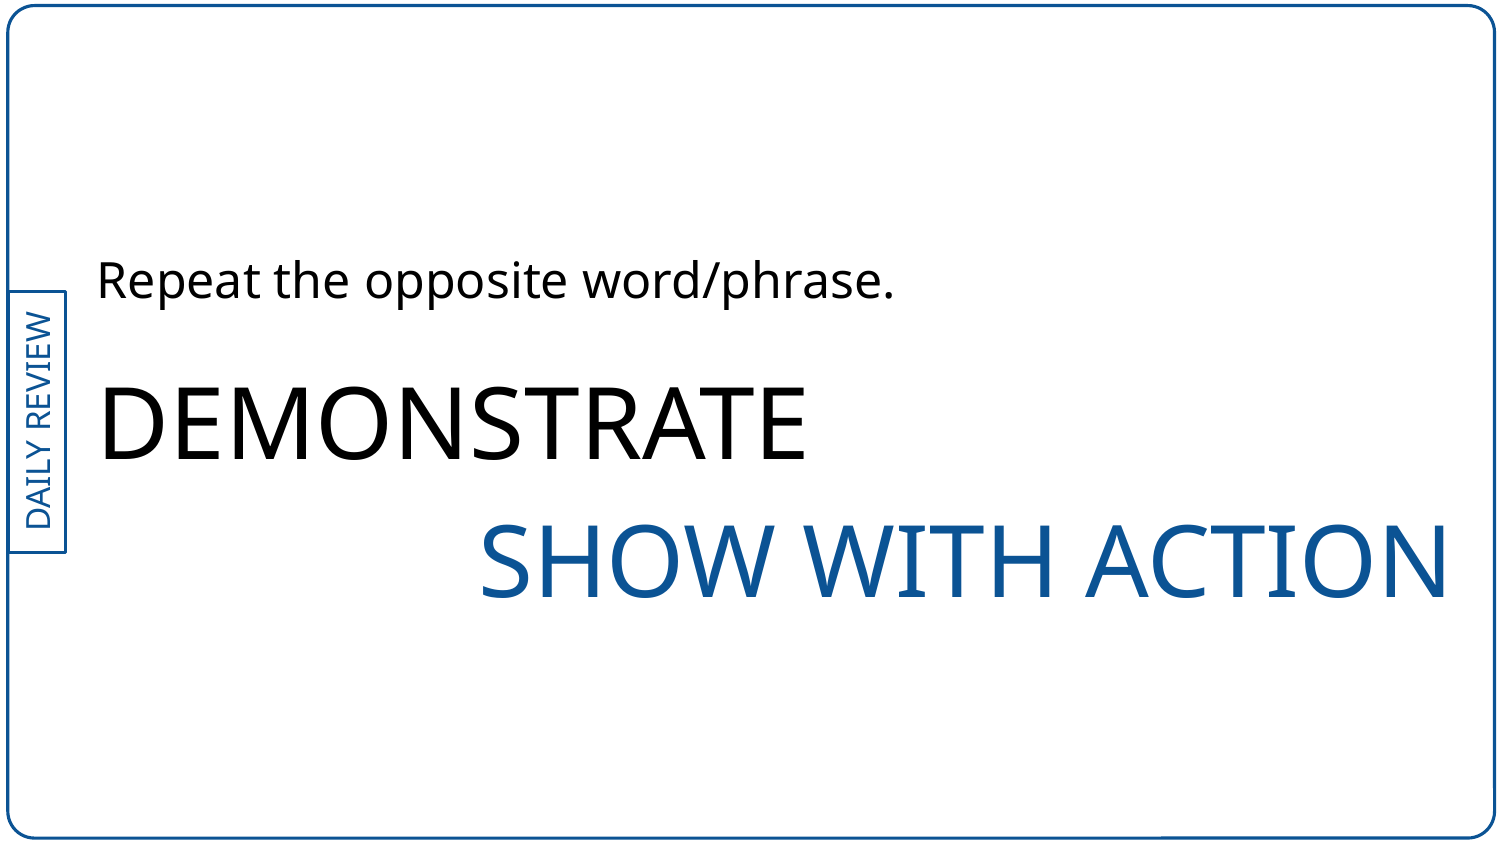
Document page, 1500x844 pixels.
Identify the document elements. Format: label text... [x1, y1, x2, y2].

list Repeat the opposite word/phrase. DEMONSTRATE SHOW WITH ACTION [81, 92, 1470, 765]
